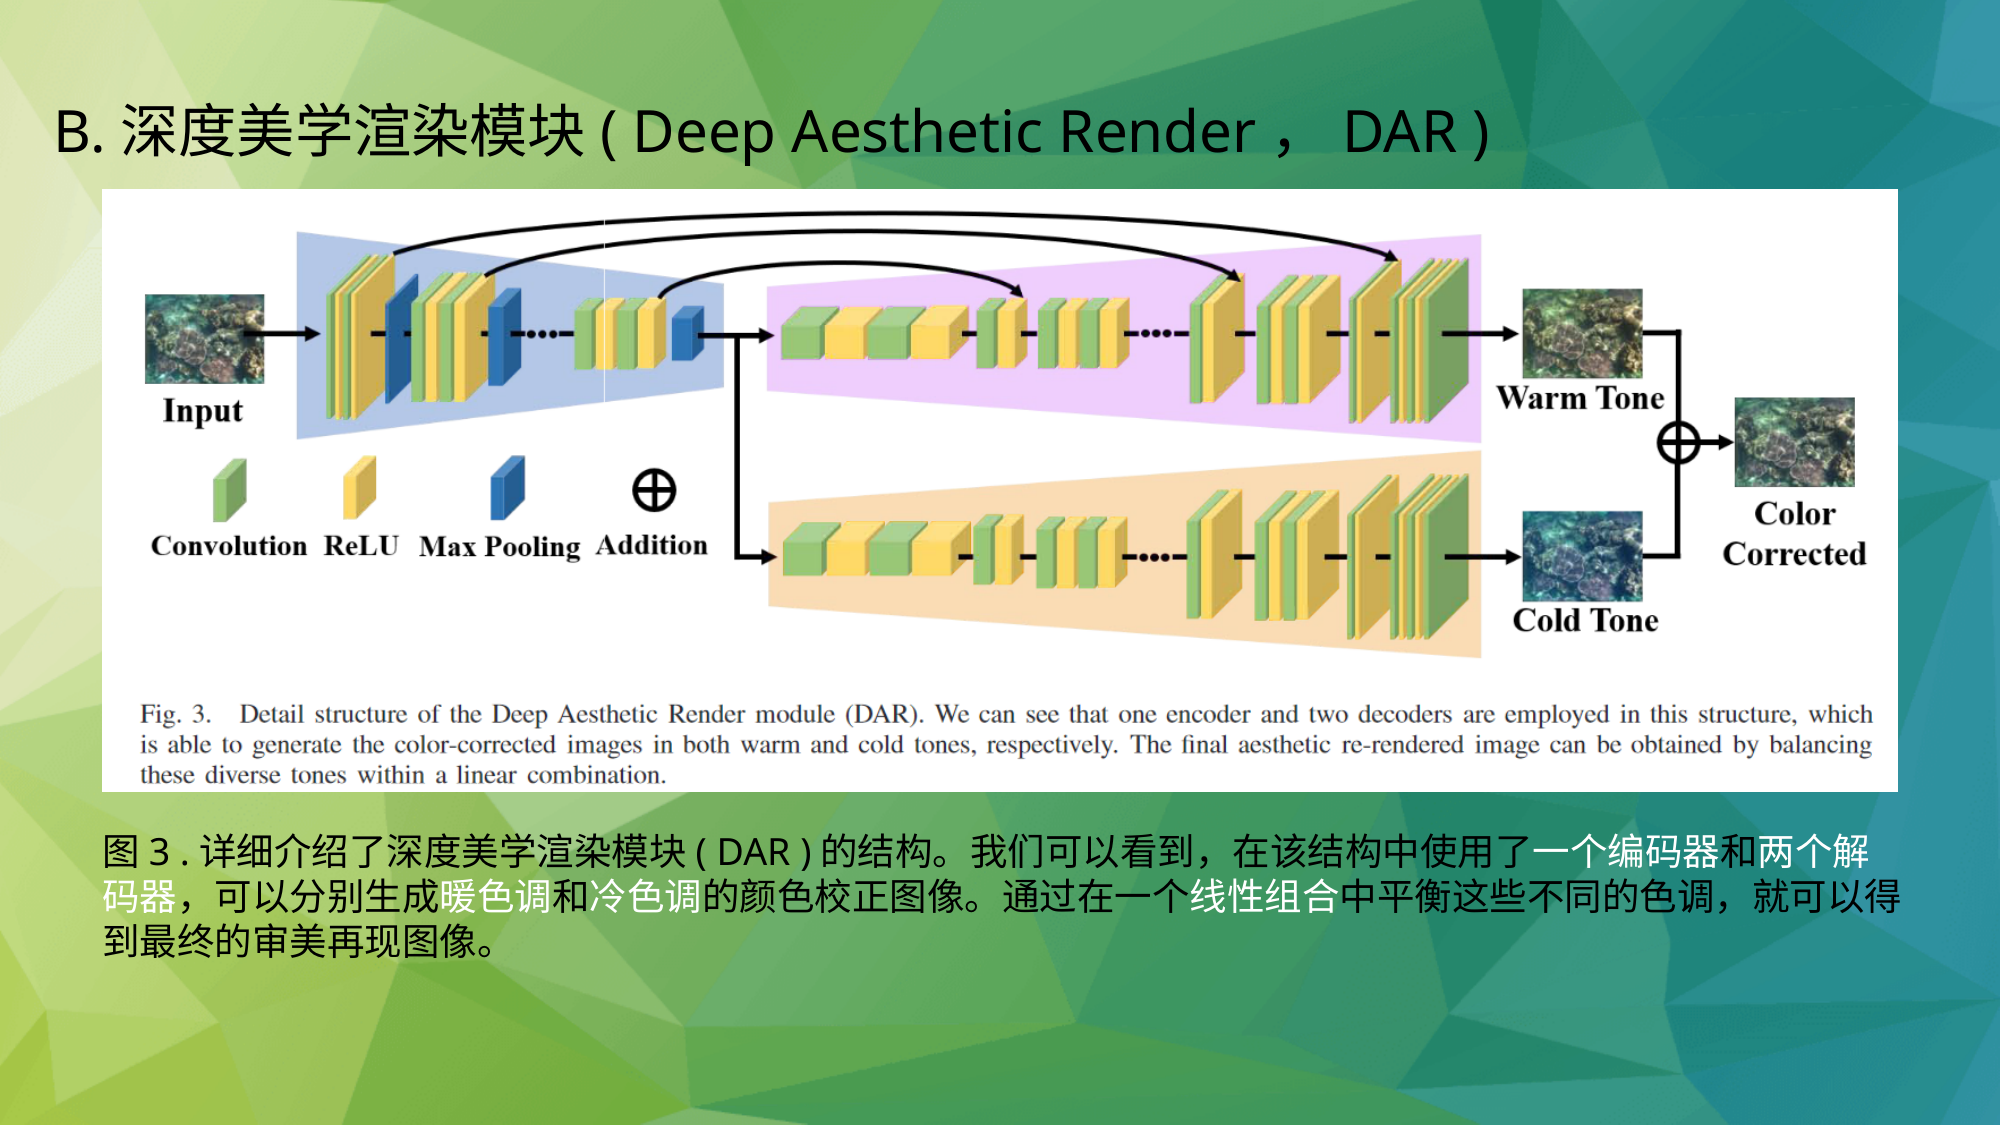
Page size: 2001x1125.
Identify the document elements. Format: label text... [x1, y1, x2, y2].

text_box 图3 .详细介绍了深度美学渲染模块( DAR )的结构。我们可以看到，在该结构中使用了一个编码器和两个解码器，可以分别生成暖色调和冷色调的颜色校正图像。通过在一个线性组合中平衡这些不同的色调，就可以得到最终的审美再现图像。 [87, 821, 1920, 971]
text_box B.深度美学渲染模块( Deep Aesthetic Render，DAR ) [38, 86, 1505, 172]
picture [0, 0, 2000, 1125]
